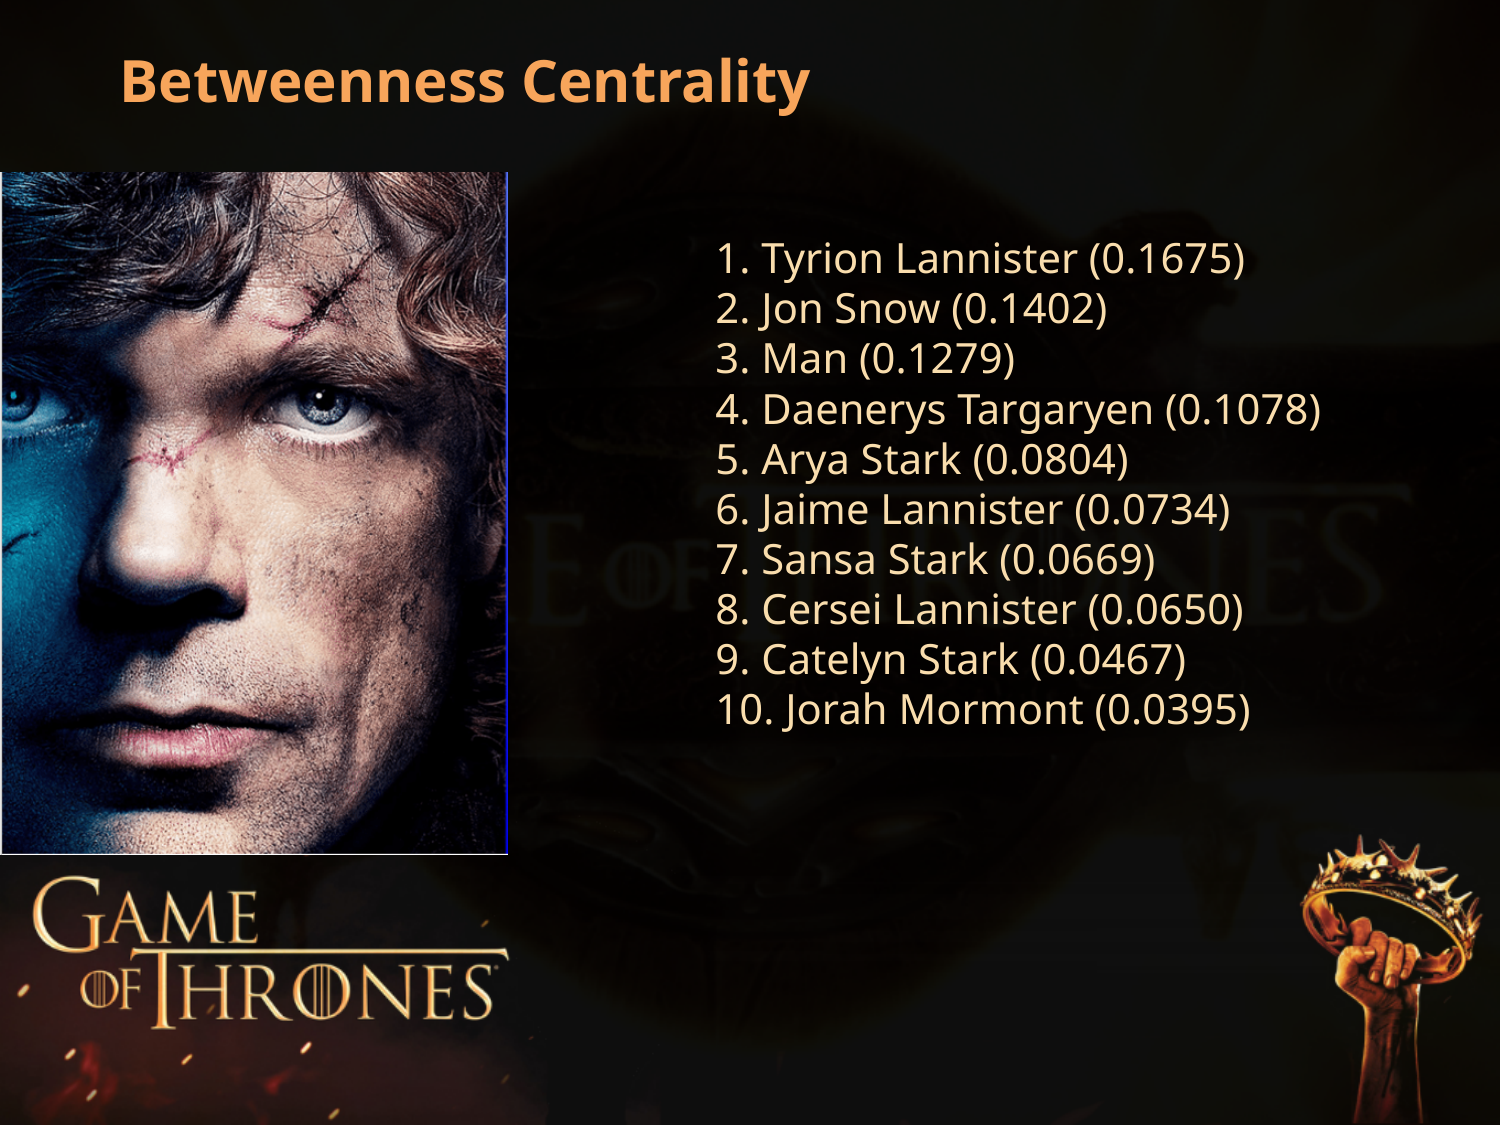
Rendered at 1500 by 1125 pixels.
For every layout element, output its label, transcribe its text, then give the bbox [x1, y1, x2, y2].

picture [0, 0, 1500, 1125]
text_box Betweenness Centrality [105, 0, 1410, 195]
text_box 1. Tyrion Lannister (0.1675) 2. Jon Snow (0.1402) 3. Man (0.1279) 4. Daenerys Targaryen (0.1078) 5. Arya Stark (0.0804) 6. Jaime Lannister (0.0734) 7. Sansa Stark (0.0669) 8. Cersei Lannister (0.0650) 9. Catelyn Stark (0.0467) 10. Jorah Mormont (0.0395) [689, 224, 1500, 825]
